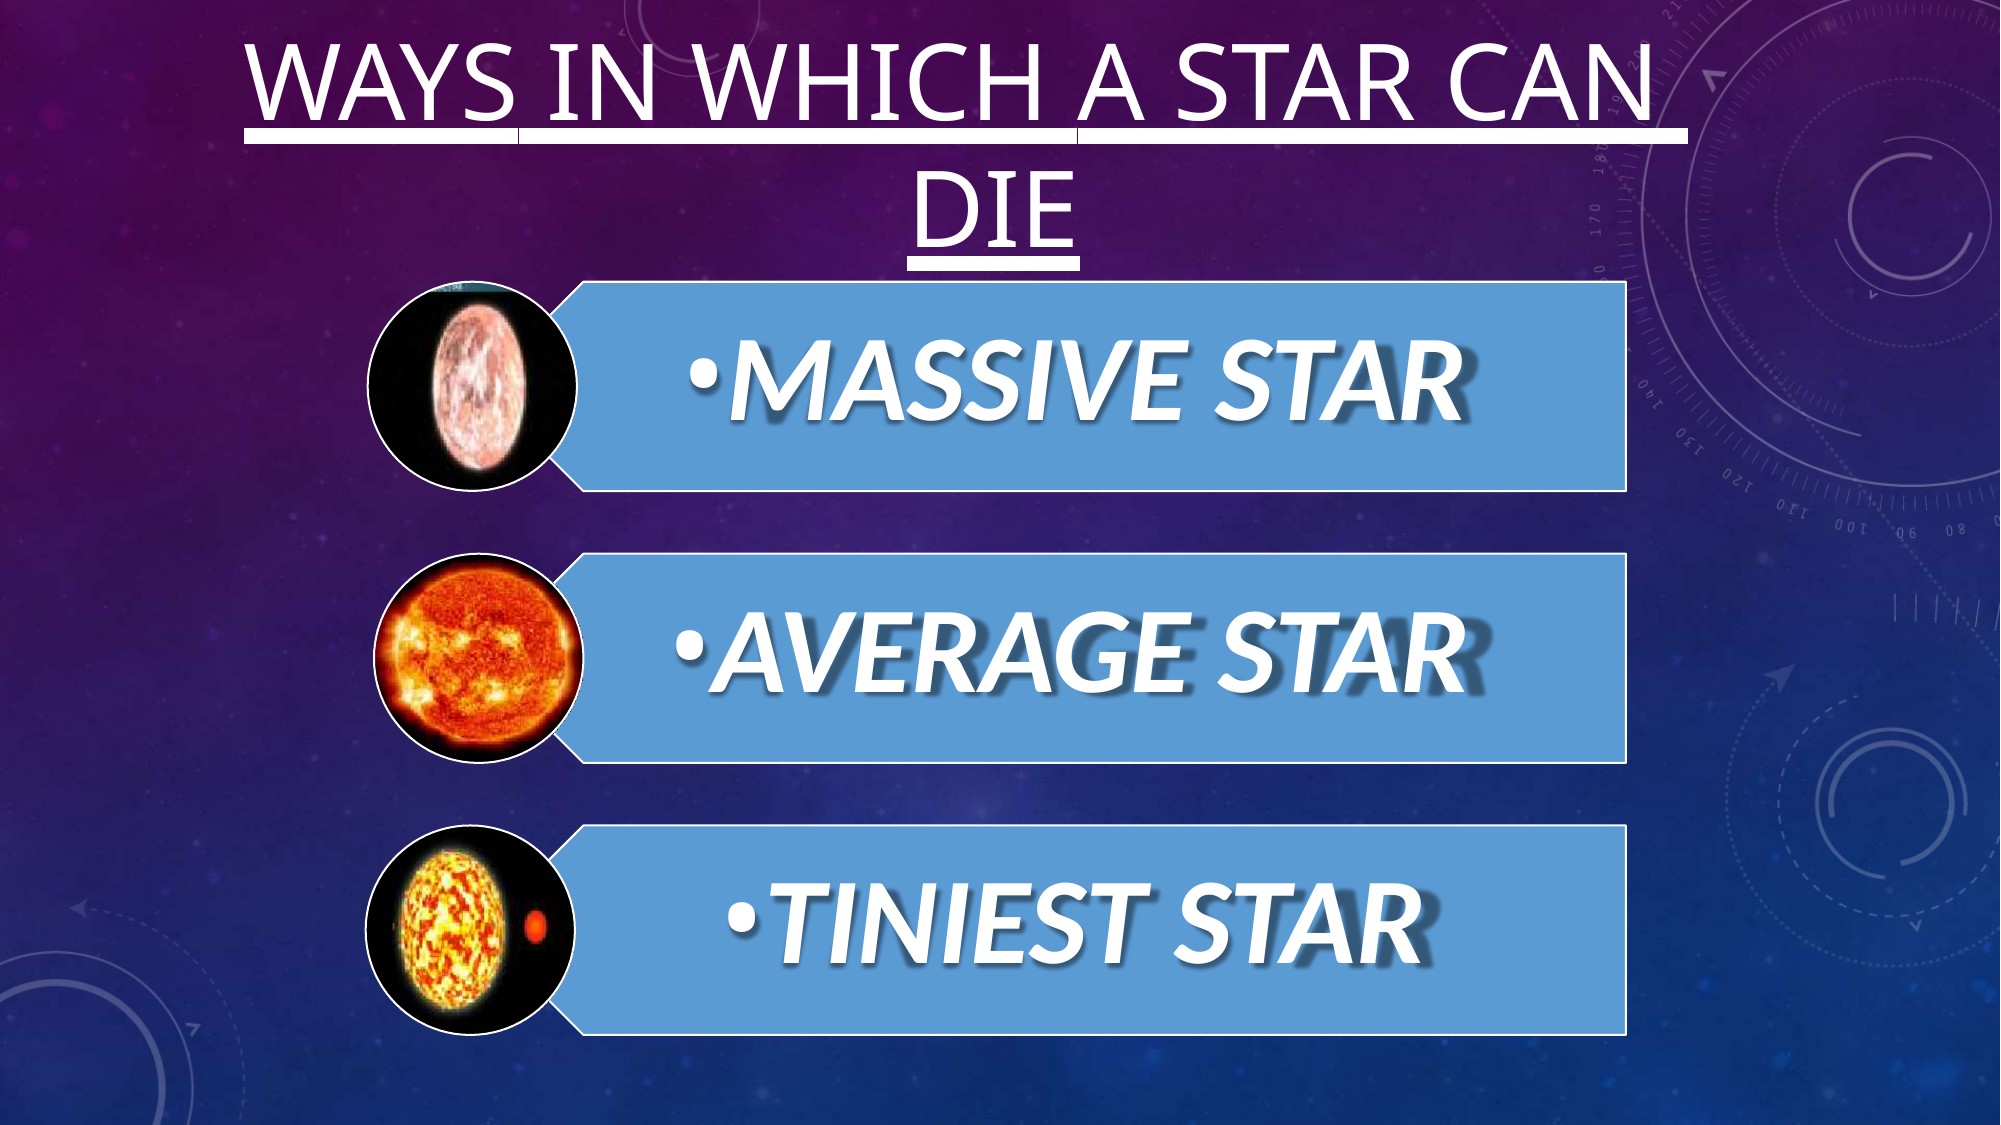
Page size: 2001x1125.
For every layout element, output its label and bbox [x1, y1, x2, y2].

text_box [0, 0, 2000, 1125]
text_box [364, 824, 577, 1037]
